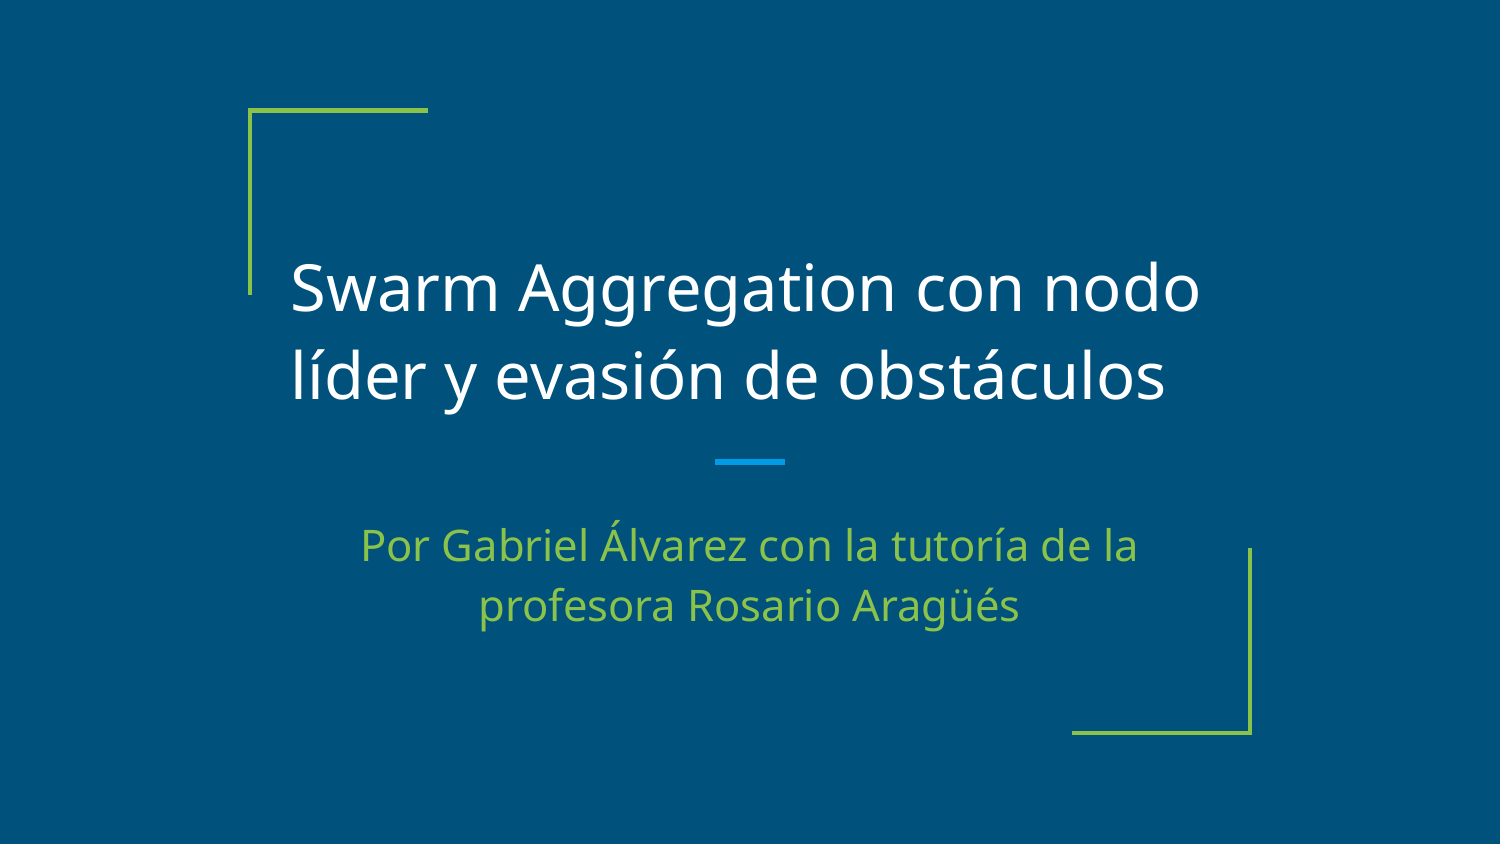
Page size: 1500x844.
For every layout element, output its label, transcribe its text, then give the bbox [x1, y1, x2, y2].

title Swarm Aggregation con nodo líder y evasión de obstáculos [275, 195, 1225, 435]
subtitle Por Gabriel Álvarez con la tutoría de la profesora Rosario Aragüés [275, 500, 1225, 650]
